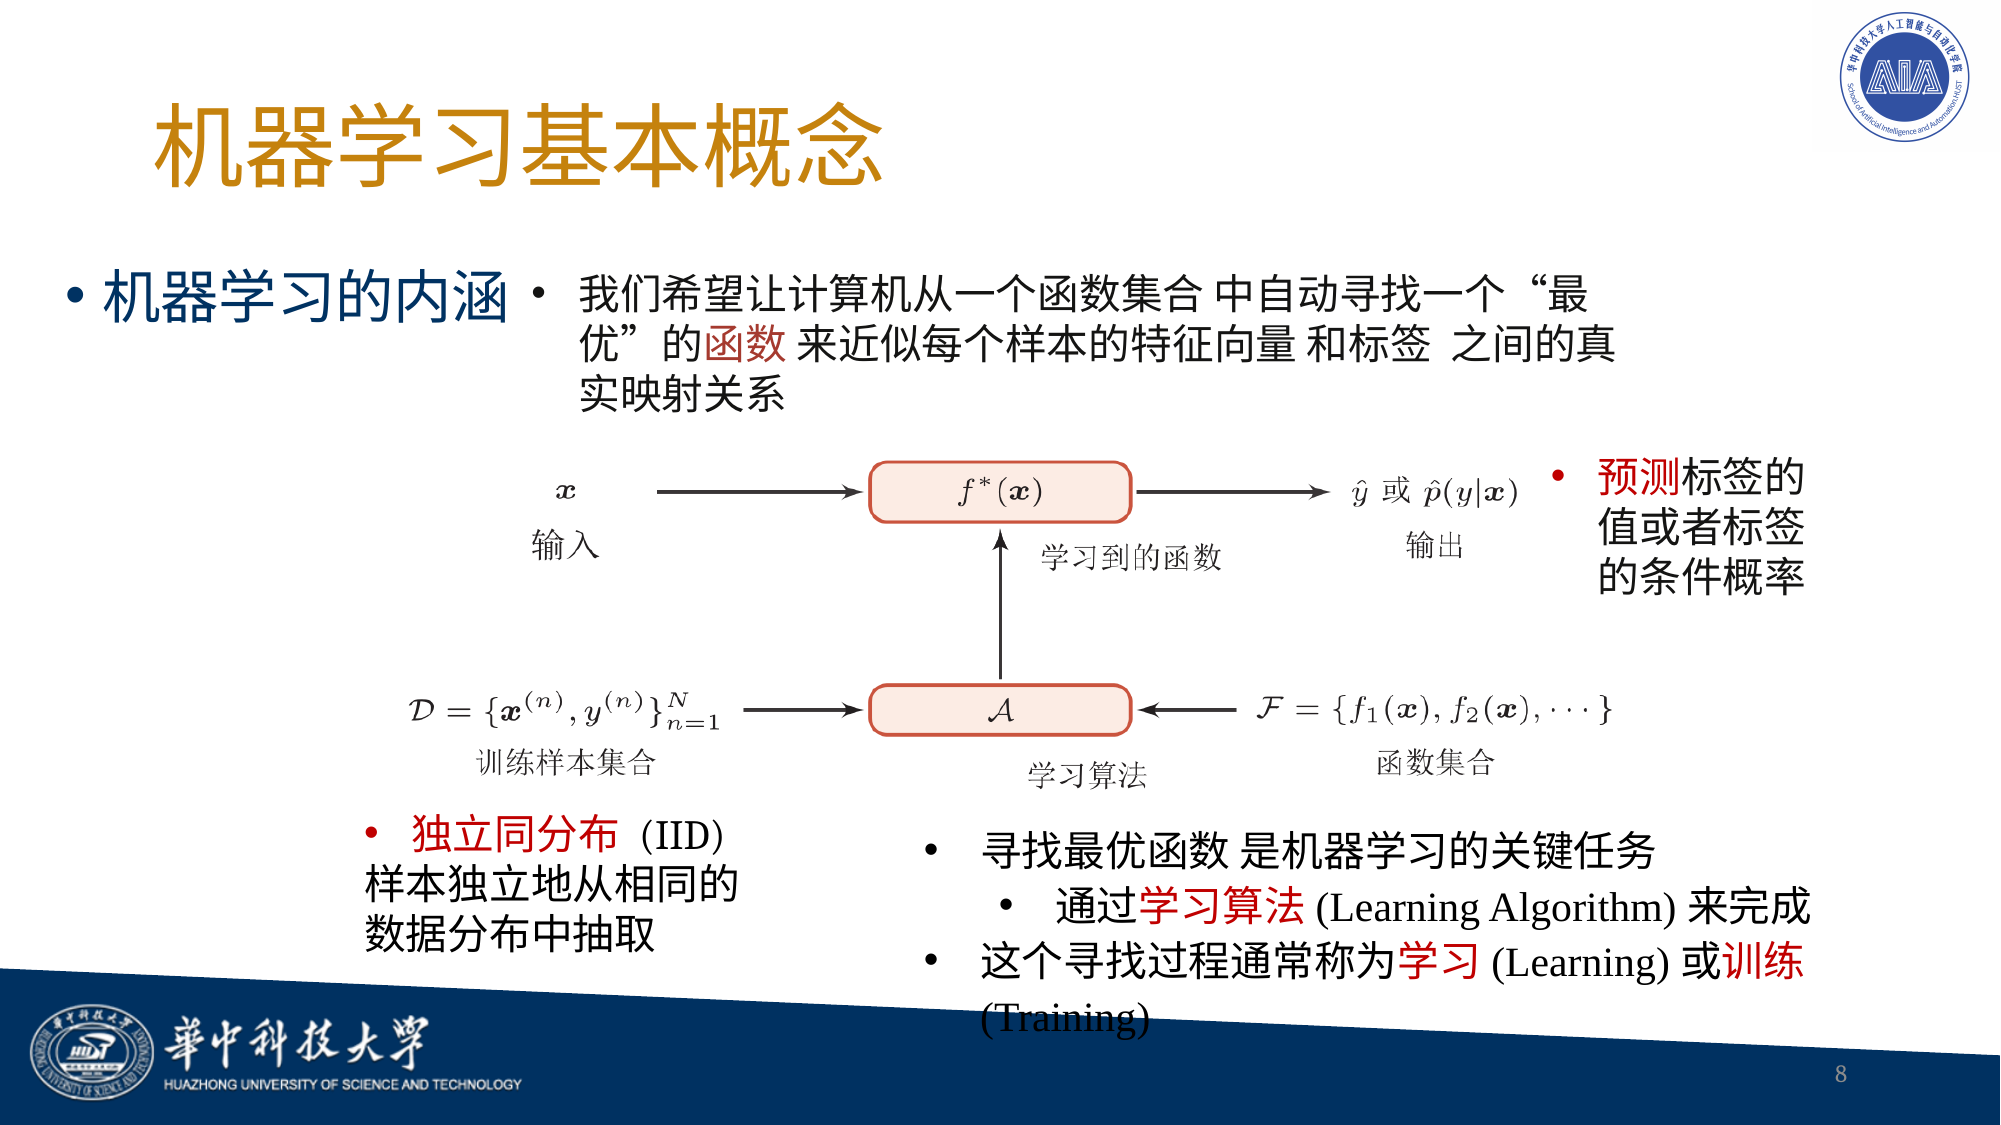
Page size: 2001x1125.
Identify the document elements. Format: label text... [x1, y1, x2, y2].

picture [363, 428, 1637, 801]
picture [23, 995, 558, 1111]
list 机器学习的内涵 [50, 245, 535, 431]
text_box 预测标签的值或者标签的条件概率 [1637, 443, 1840, 608]
slide_number 8 [1412, 1042, 1863, 1103]
picture [1812, 0, 2000, 152]
title 机器学习基本概念 [137, 59, 1863, 242]
